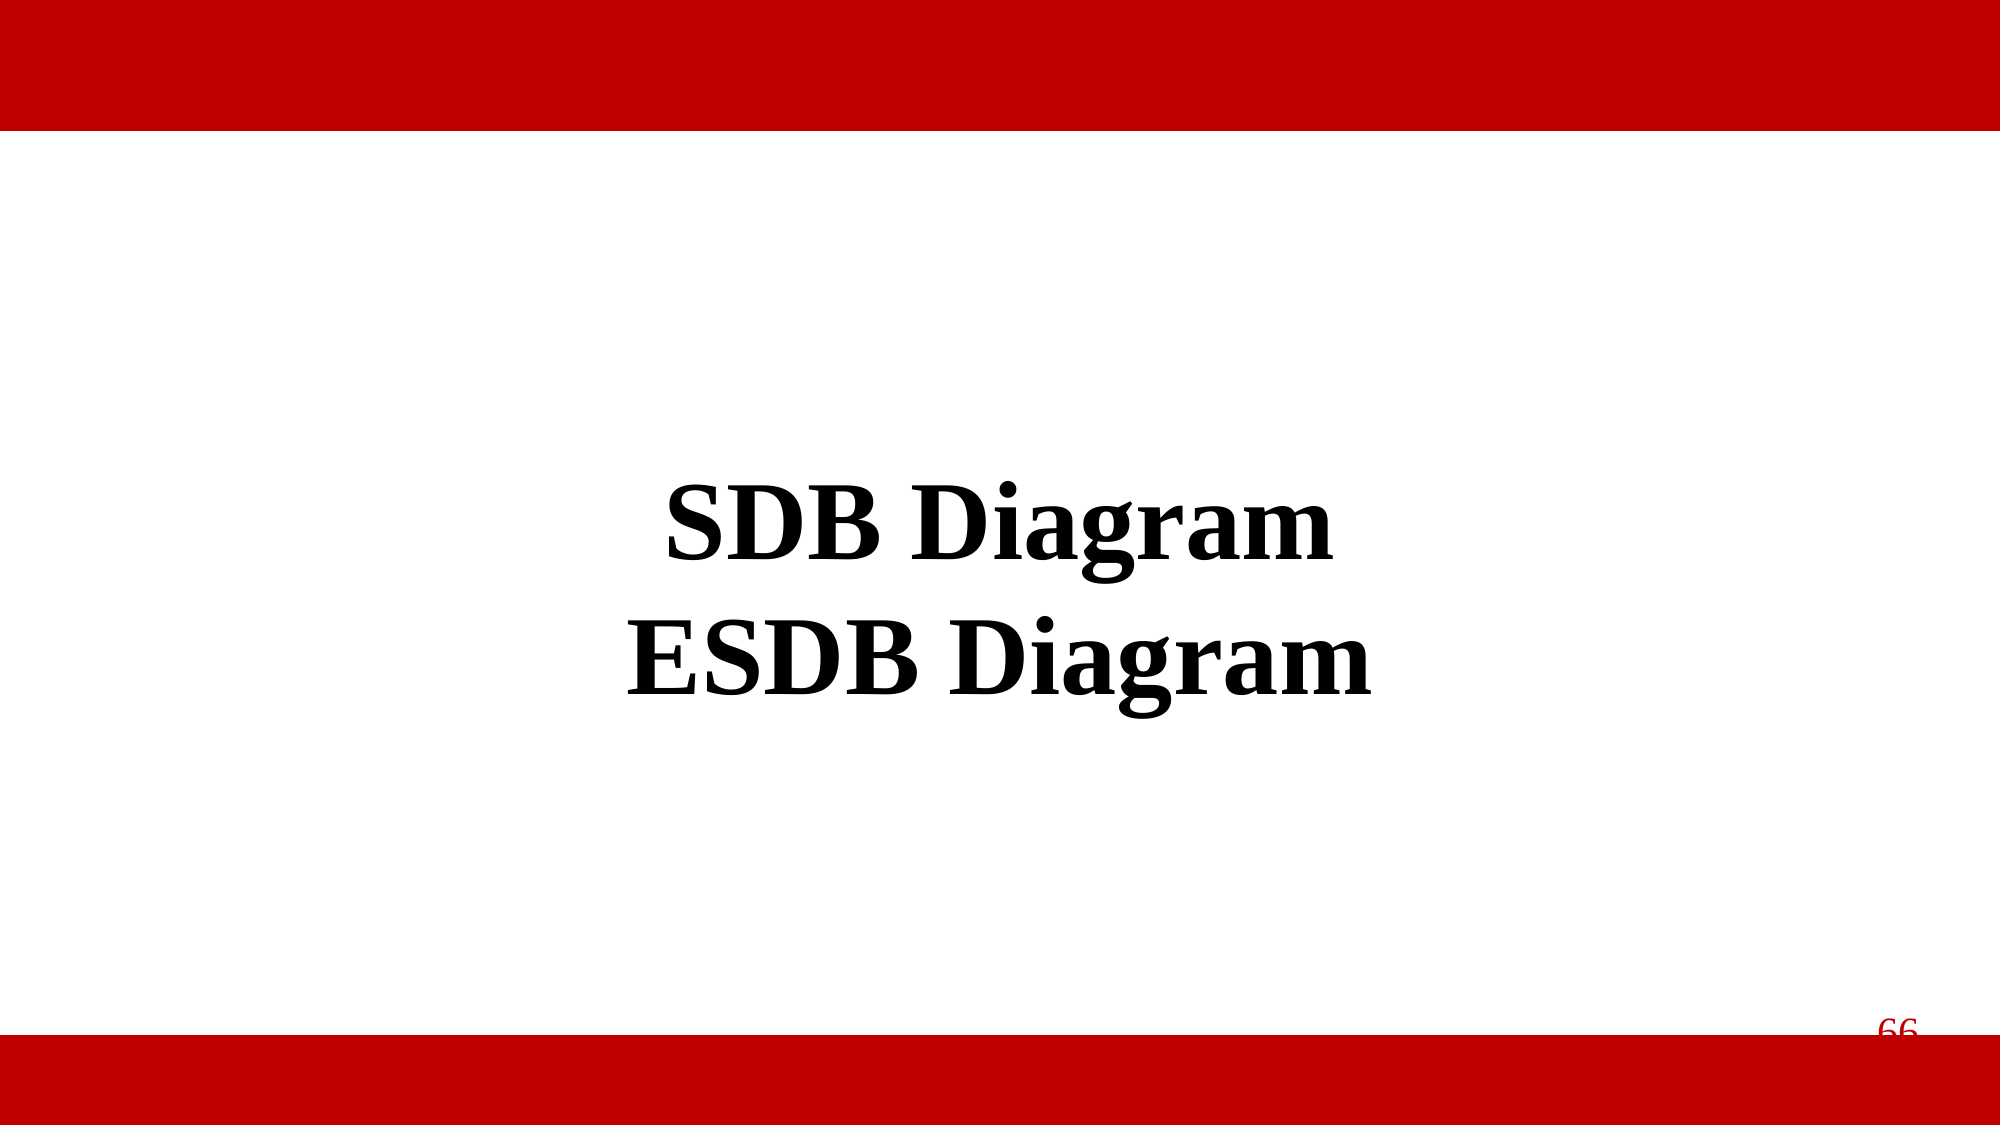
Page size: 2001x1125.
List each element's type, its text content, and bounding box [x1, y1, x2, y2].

text_box [0, 0, 2000, 131]
text_box [0, 1035, 2000, 1125]
text_box SDB Diagram ESDB Diagram [397, 439, 1603, 724]
